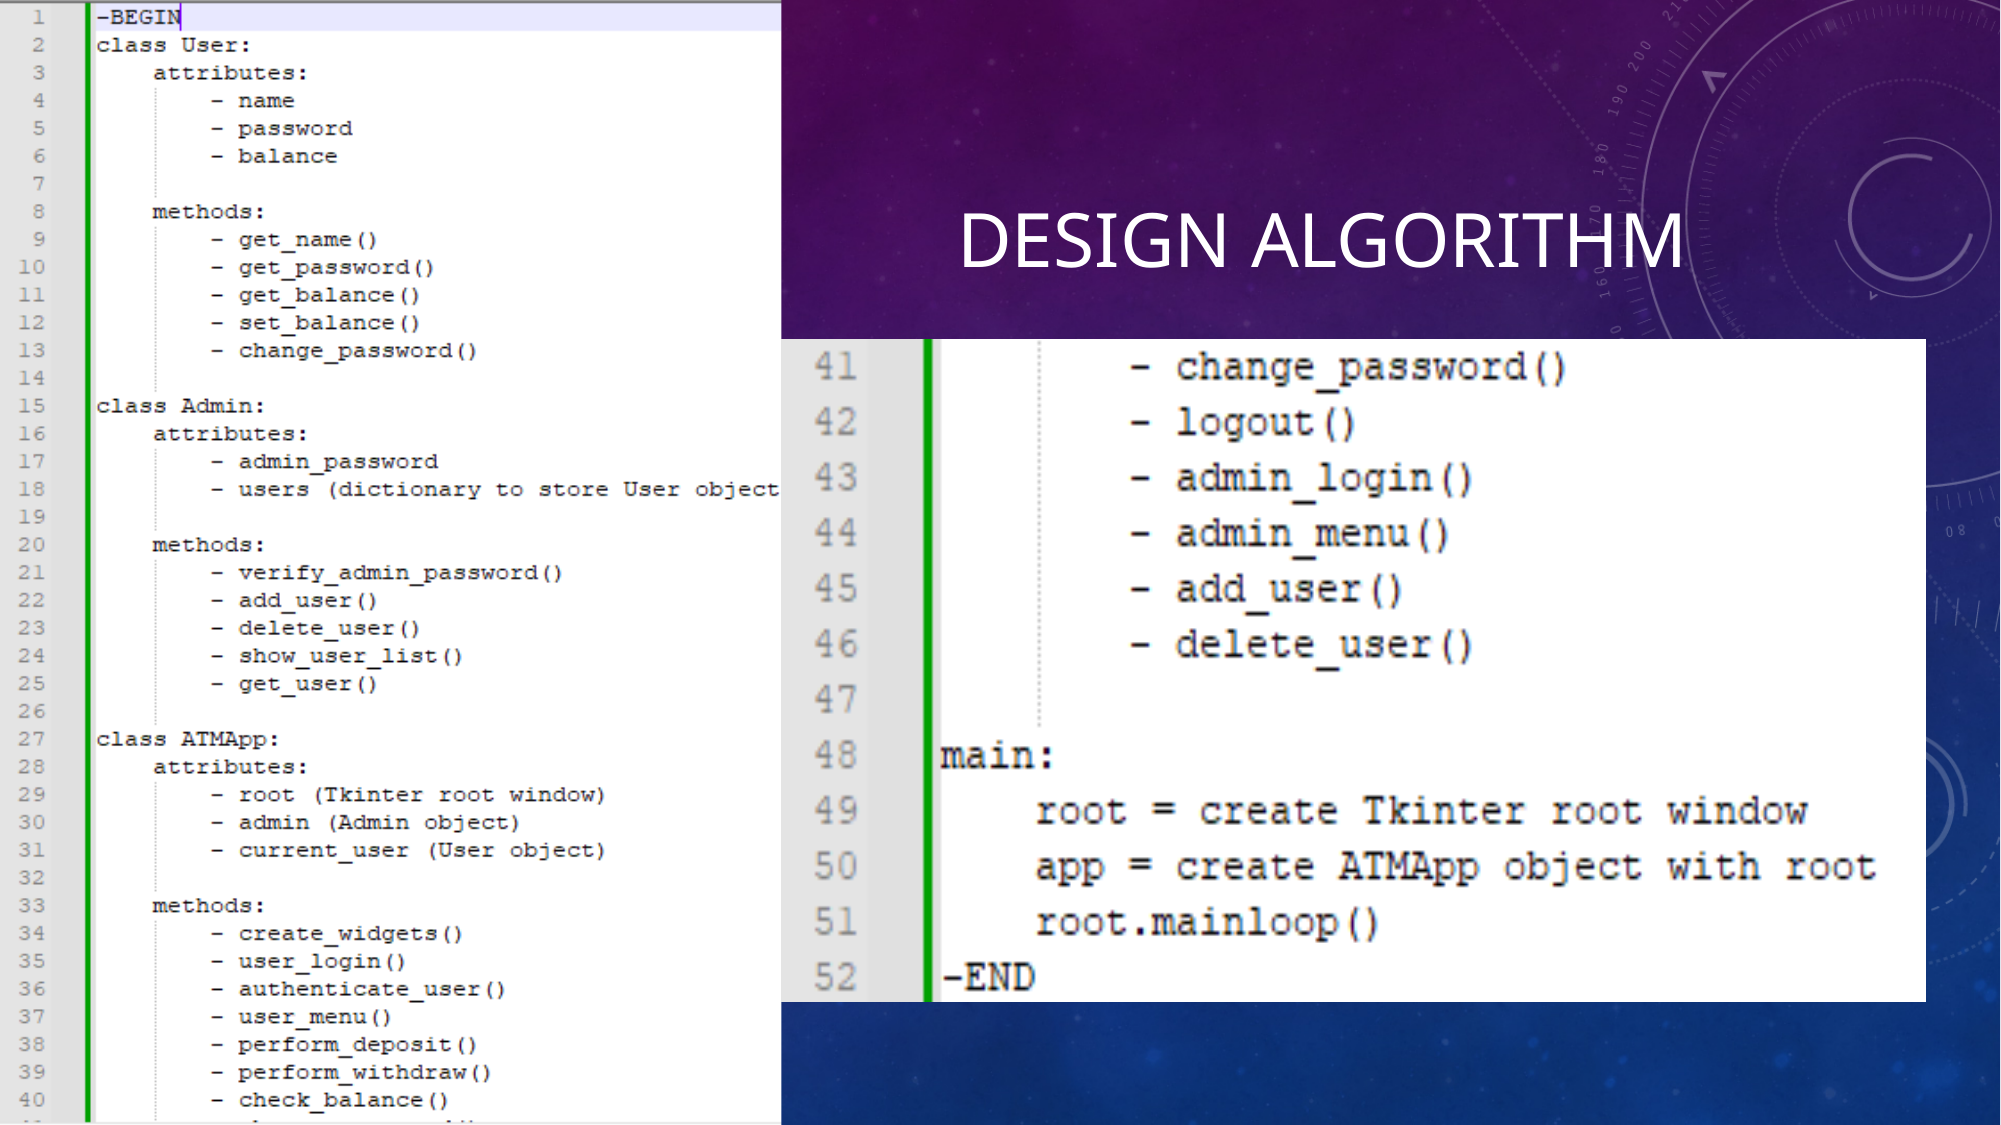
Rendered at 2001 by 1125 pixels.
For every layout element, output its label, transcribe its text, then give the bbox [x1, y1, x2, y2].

title Design Algorithm [787, 104, 1864, 338]
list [781, 338, 1927, 1003]
picture [0, 0, 2001, 1125]
